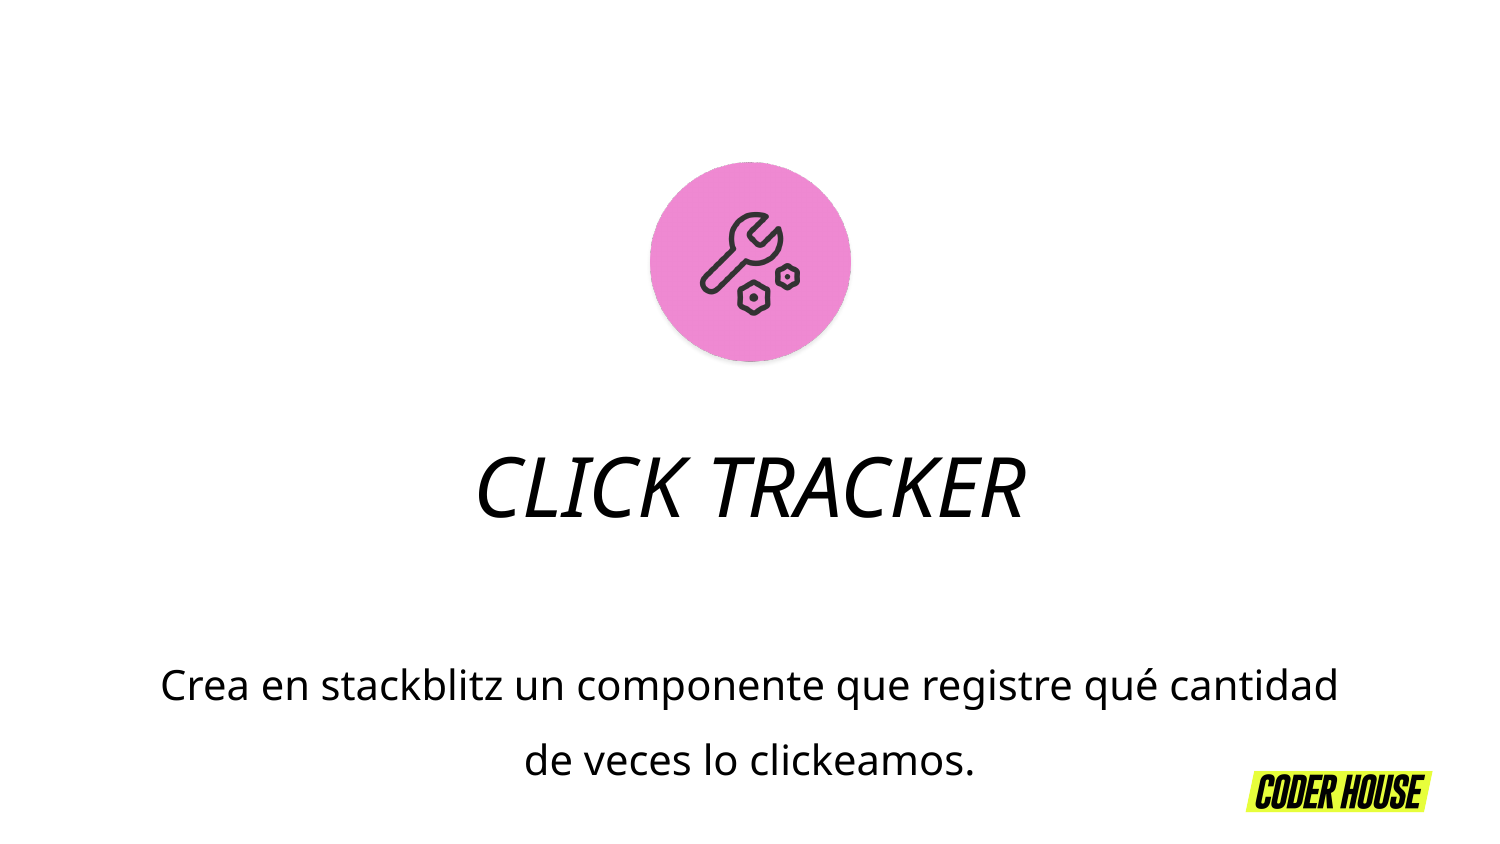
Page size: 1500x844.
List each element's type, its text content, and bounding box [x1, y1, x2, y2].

picture [636, 148, 864, 375]
text_box CLICK TRACKER Crea en stackblitz un componente que registre qué cantidad de veces lo clickeamos. [132, 419, 1368, 749]
picture [1241, 764, 1437, 819]
